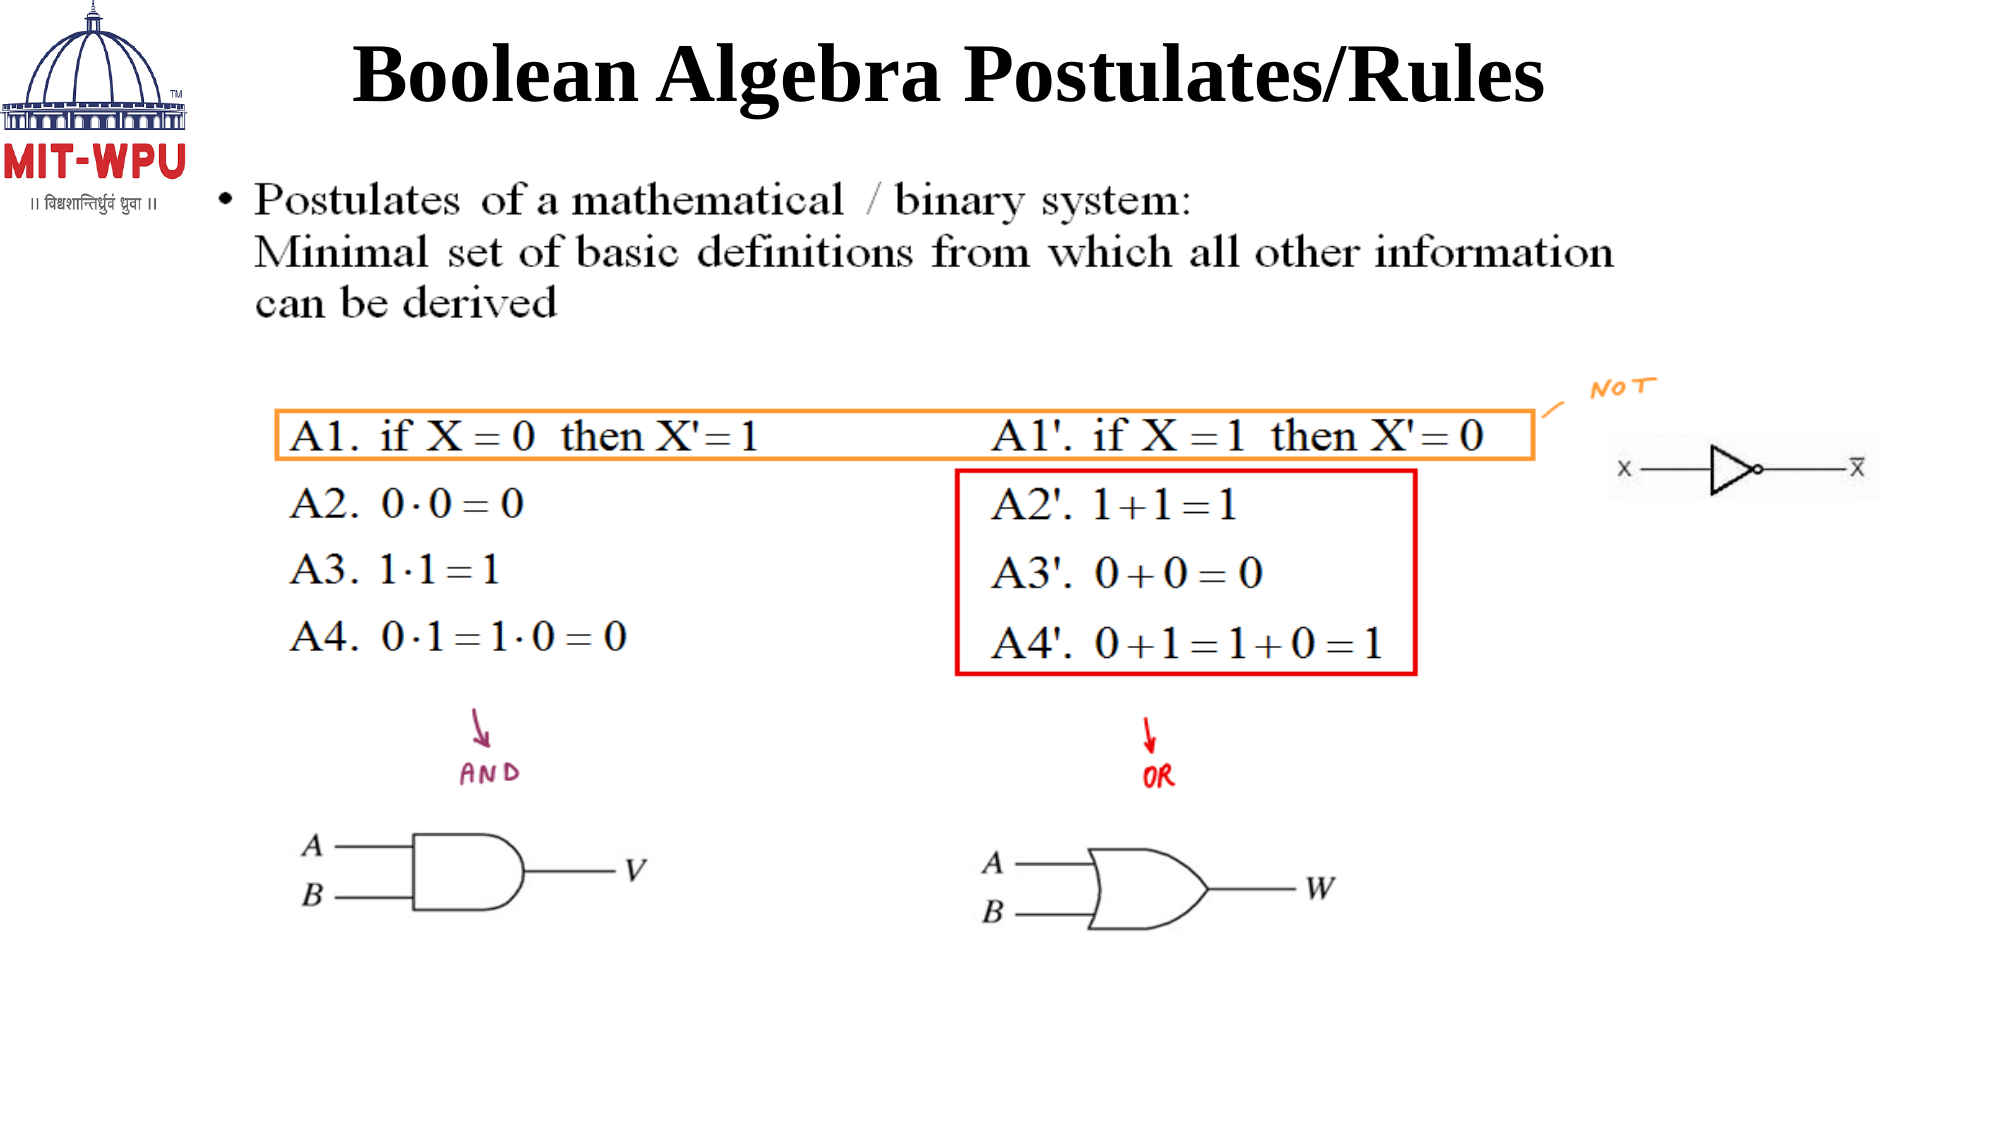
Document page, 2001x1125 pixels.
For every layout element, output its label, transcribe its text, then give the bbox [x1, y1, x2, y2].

title Boolean Algebra Postulates/Rules [337, 0, 1650, 154]
picture [0, 0, 1881, 1011]
